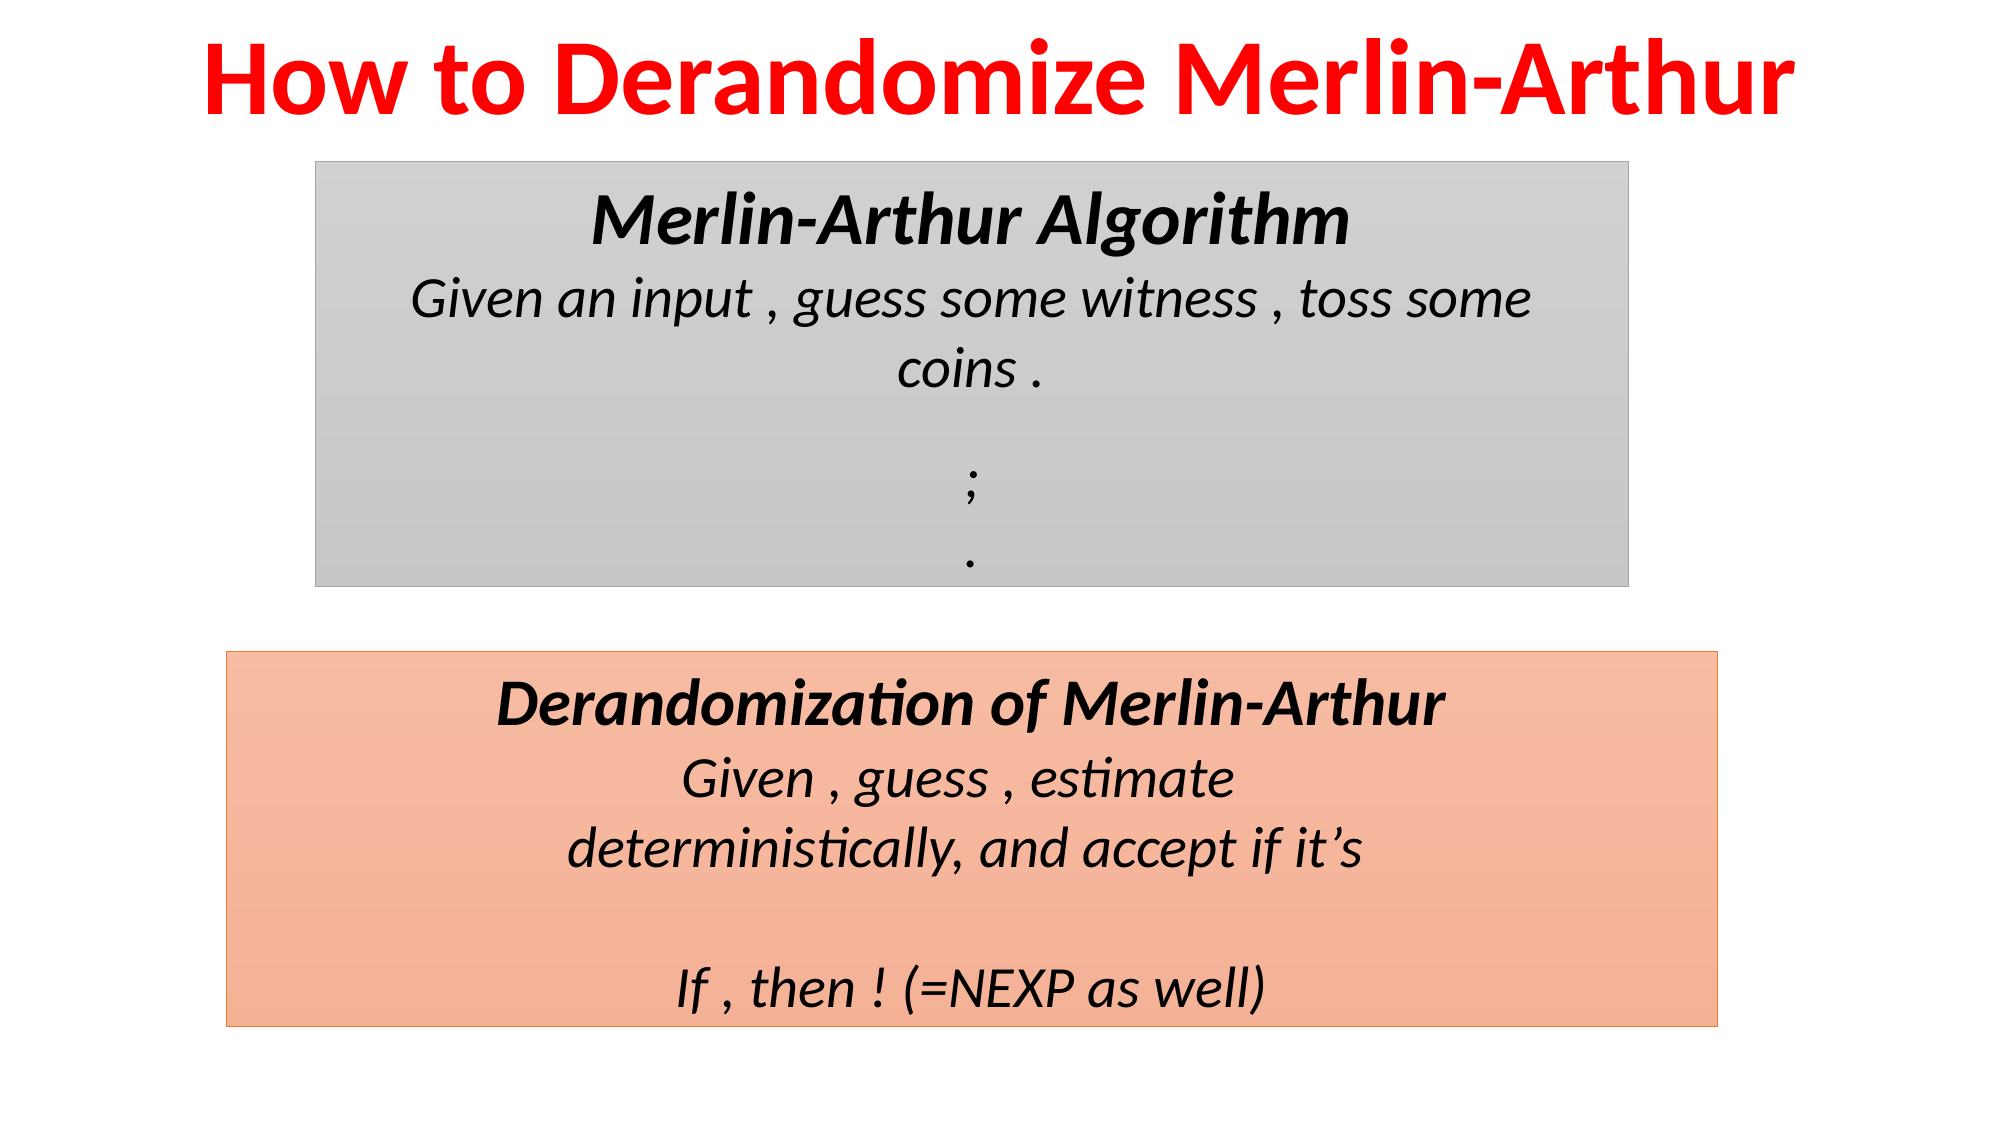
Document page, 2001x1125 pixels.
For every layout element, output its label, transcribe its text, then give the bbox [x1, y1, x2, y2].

title How to Derandomize Merlin-Arthur [81, 11, 1919, 147]
